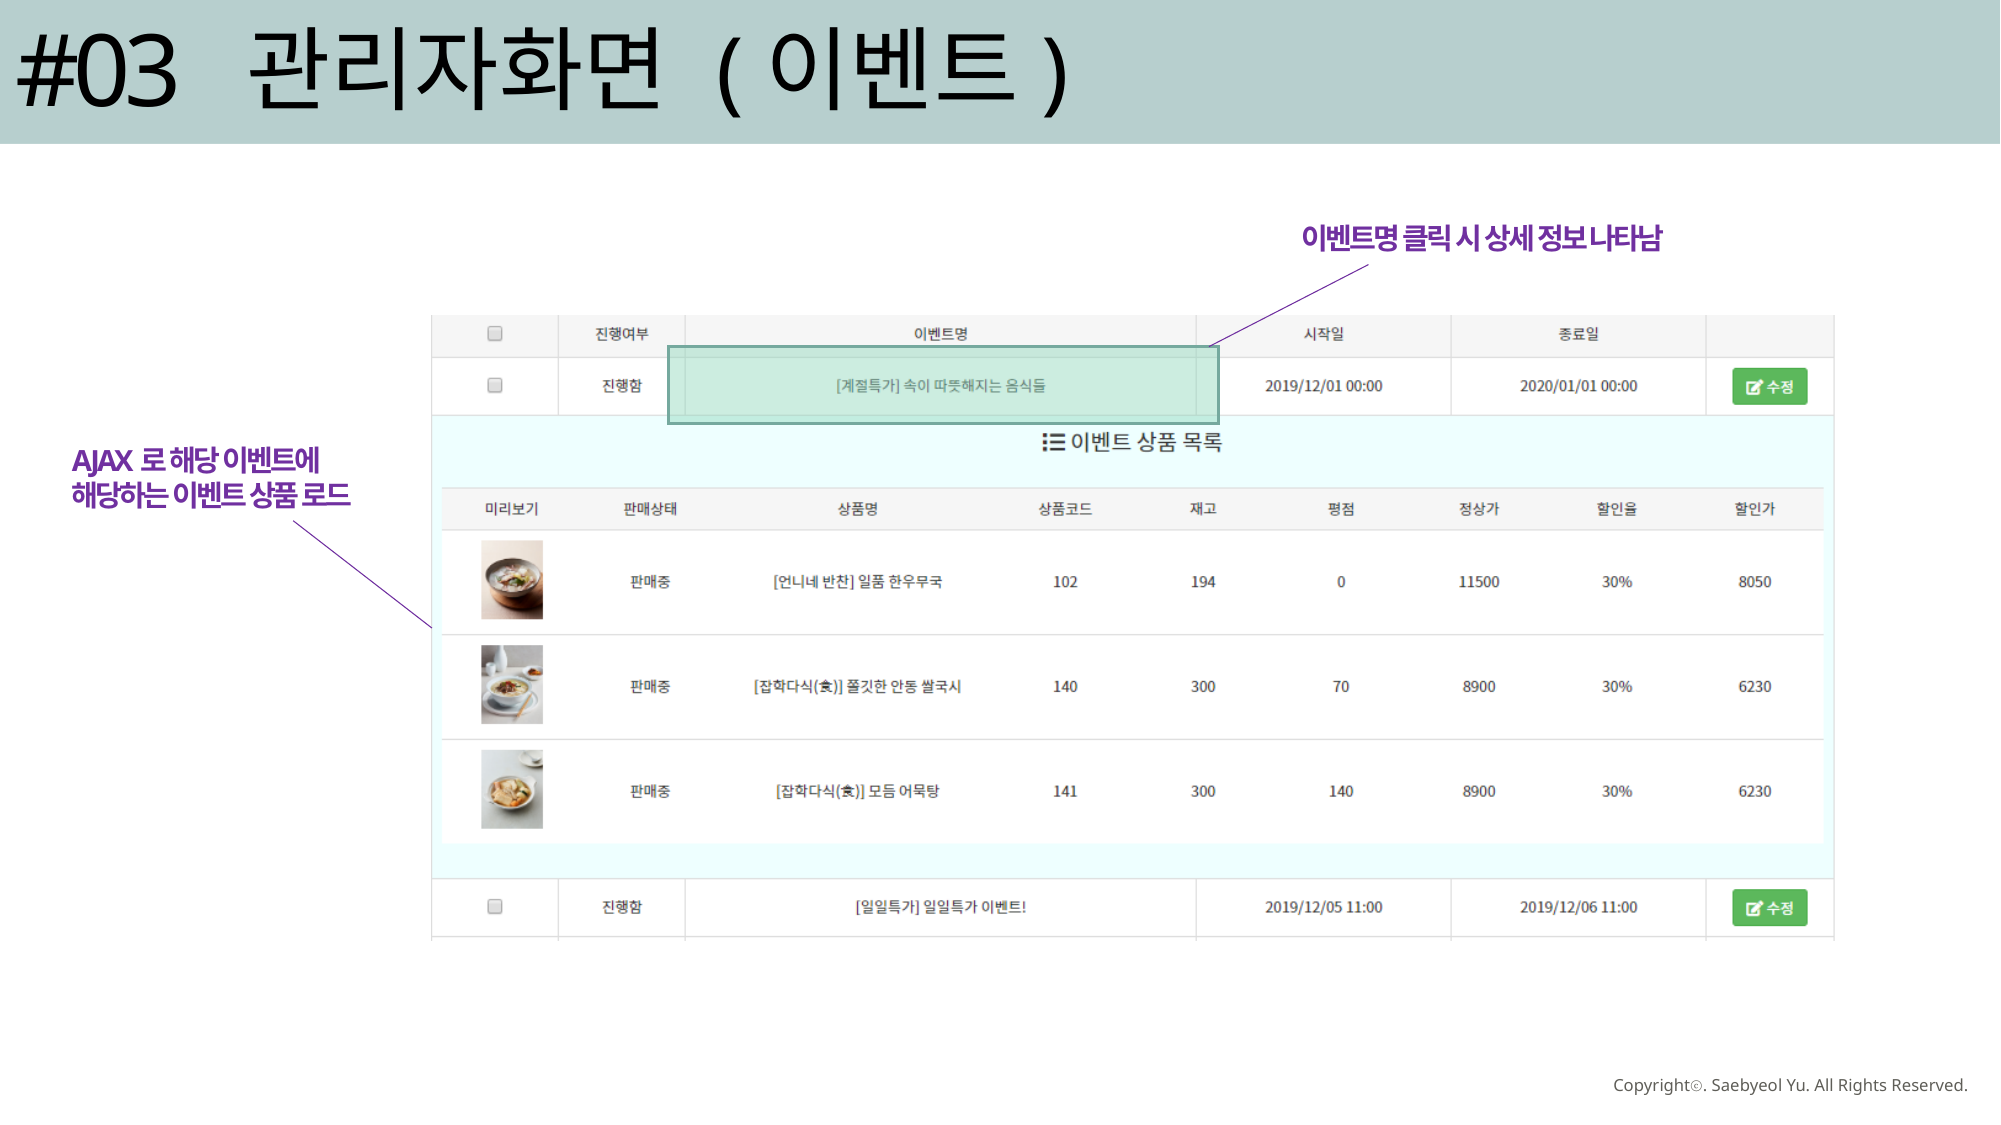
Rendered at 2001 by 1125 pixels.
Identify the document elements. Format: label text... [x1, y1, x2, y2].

text_box AJAX로 해당 이벤트에 해당하는 이벤트 상품 로드 [57, 434, 368, 520]
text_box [0, 0, 2000, 144]
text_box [1209, 264, 1369, 347]
picture [431, 315, 1841, 941]
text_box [293, 520, 432, 629]
text_box 이벤트명 클릭 시 상세 정보 나타남 [1287, 213, 1680, 263]
